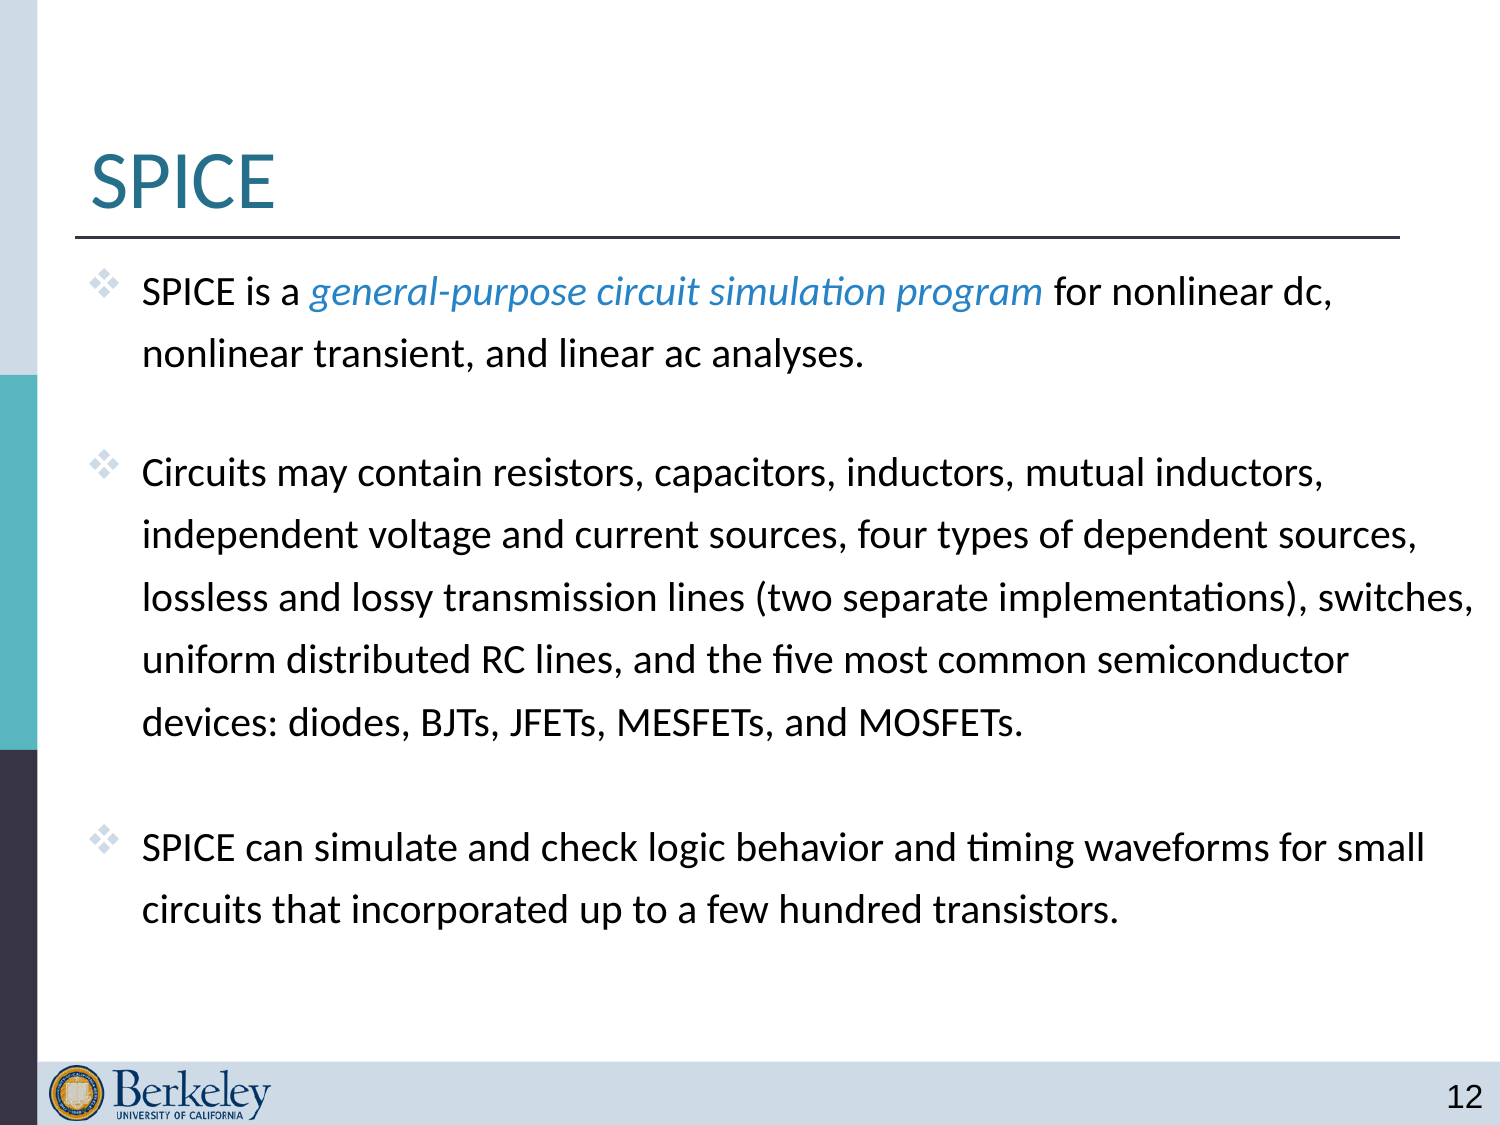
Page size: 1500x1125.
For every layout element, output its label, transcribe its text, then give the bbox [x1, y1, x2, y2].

list SPICE is a general-purpose circuit simulation program for nonlinear dc, nonlinear transient, and linear ac analyses. Circuits may contain resistors, capacitors, inductors, mutual inductors, independent voltage and current sources, four types of dependent sources, lossless and lossy transmission lines (two separate implementations), switches, uniform distributed RC lines, and the five most common semiconductor devices: diodes, BJTs, JFETs, MESFETs, and MOSFETs. SPICE can simulate and check logic behavior and timing waveforms for small circuits that incorporated up to a few hundred transistors. [70, 243, 1500, 1035]
picture [49, 1065, 274, 1121]
slide_number 12 [1343, 1067, 1499, 1116]
title SPICE [75, 45, 1425, 233]
